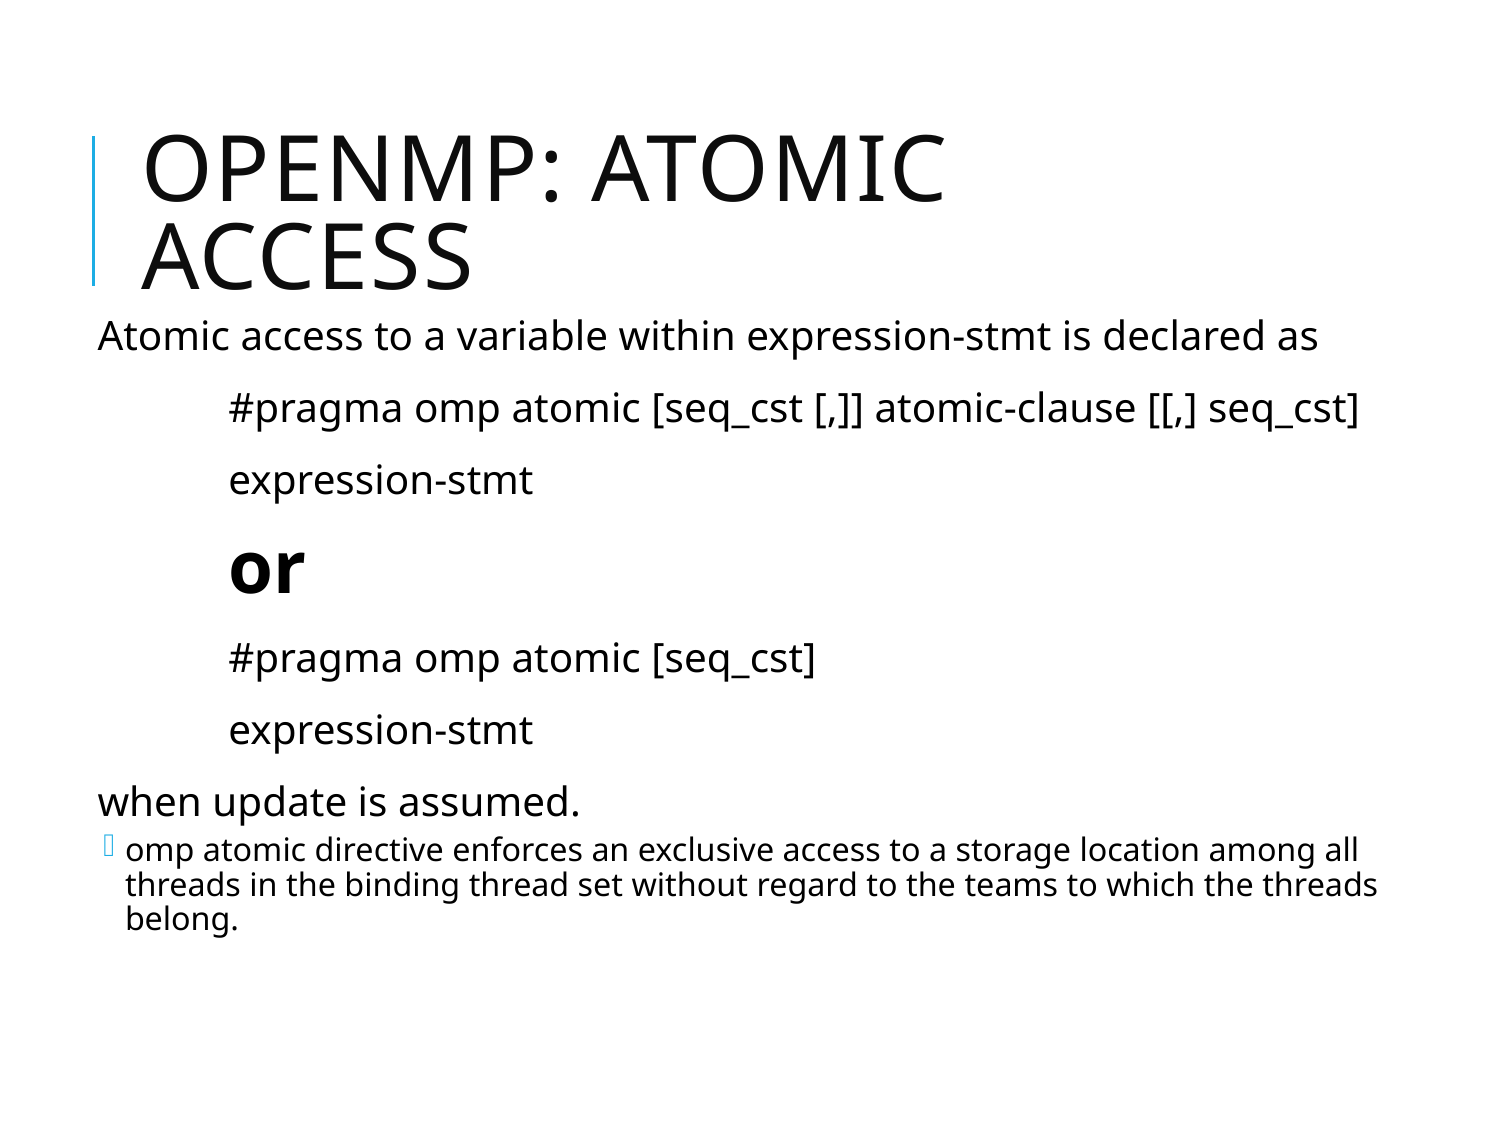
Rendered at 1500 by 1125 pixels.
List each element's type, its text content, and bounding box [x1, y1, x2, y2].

title OpenMP: atomic access [126, 96, 1322, 308]
list Atomic access to a variable within expression-stmt is declared as #pragma omp atomic [seq_cst [,]] atomic-clause [[,] seq_cst] expression-stmt or #pragma omp atomic [seq_cst] expression-stmt when update is assumed. omp atomic directive enforces an exclusive access to a storage location among all threads in the binding thread set without regard to the teams to which the threads belong. [75, 308, 1461, 951]
